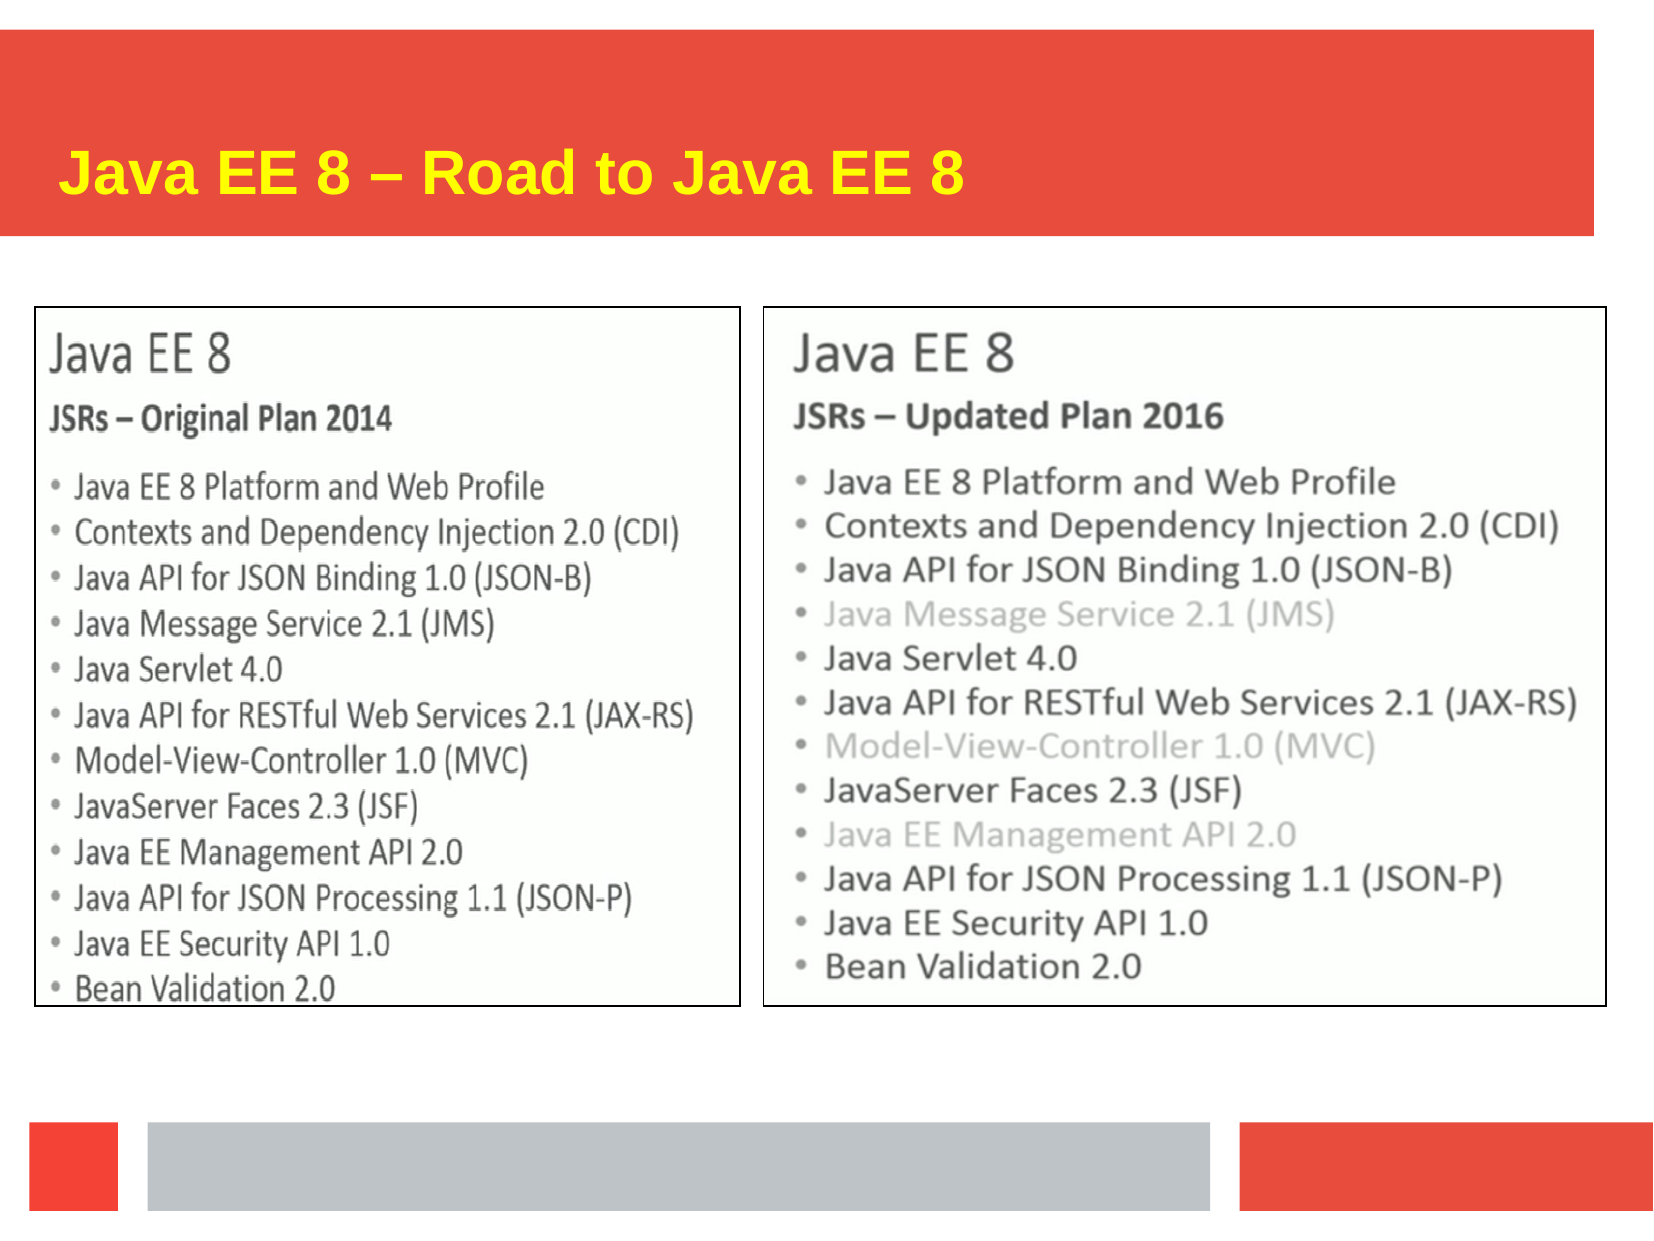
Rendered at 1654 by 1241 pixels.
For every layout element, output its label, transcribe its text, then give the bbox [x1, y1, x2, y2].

picture [763, 307, 1606, 1006]
text_box Java EE 8 – Road to Java EE 8 [58, 59, 1594, 207]
picture [35, 307, 740, 1006]
